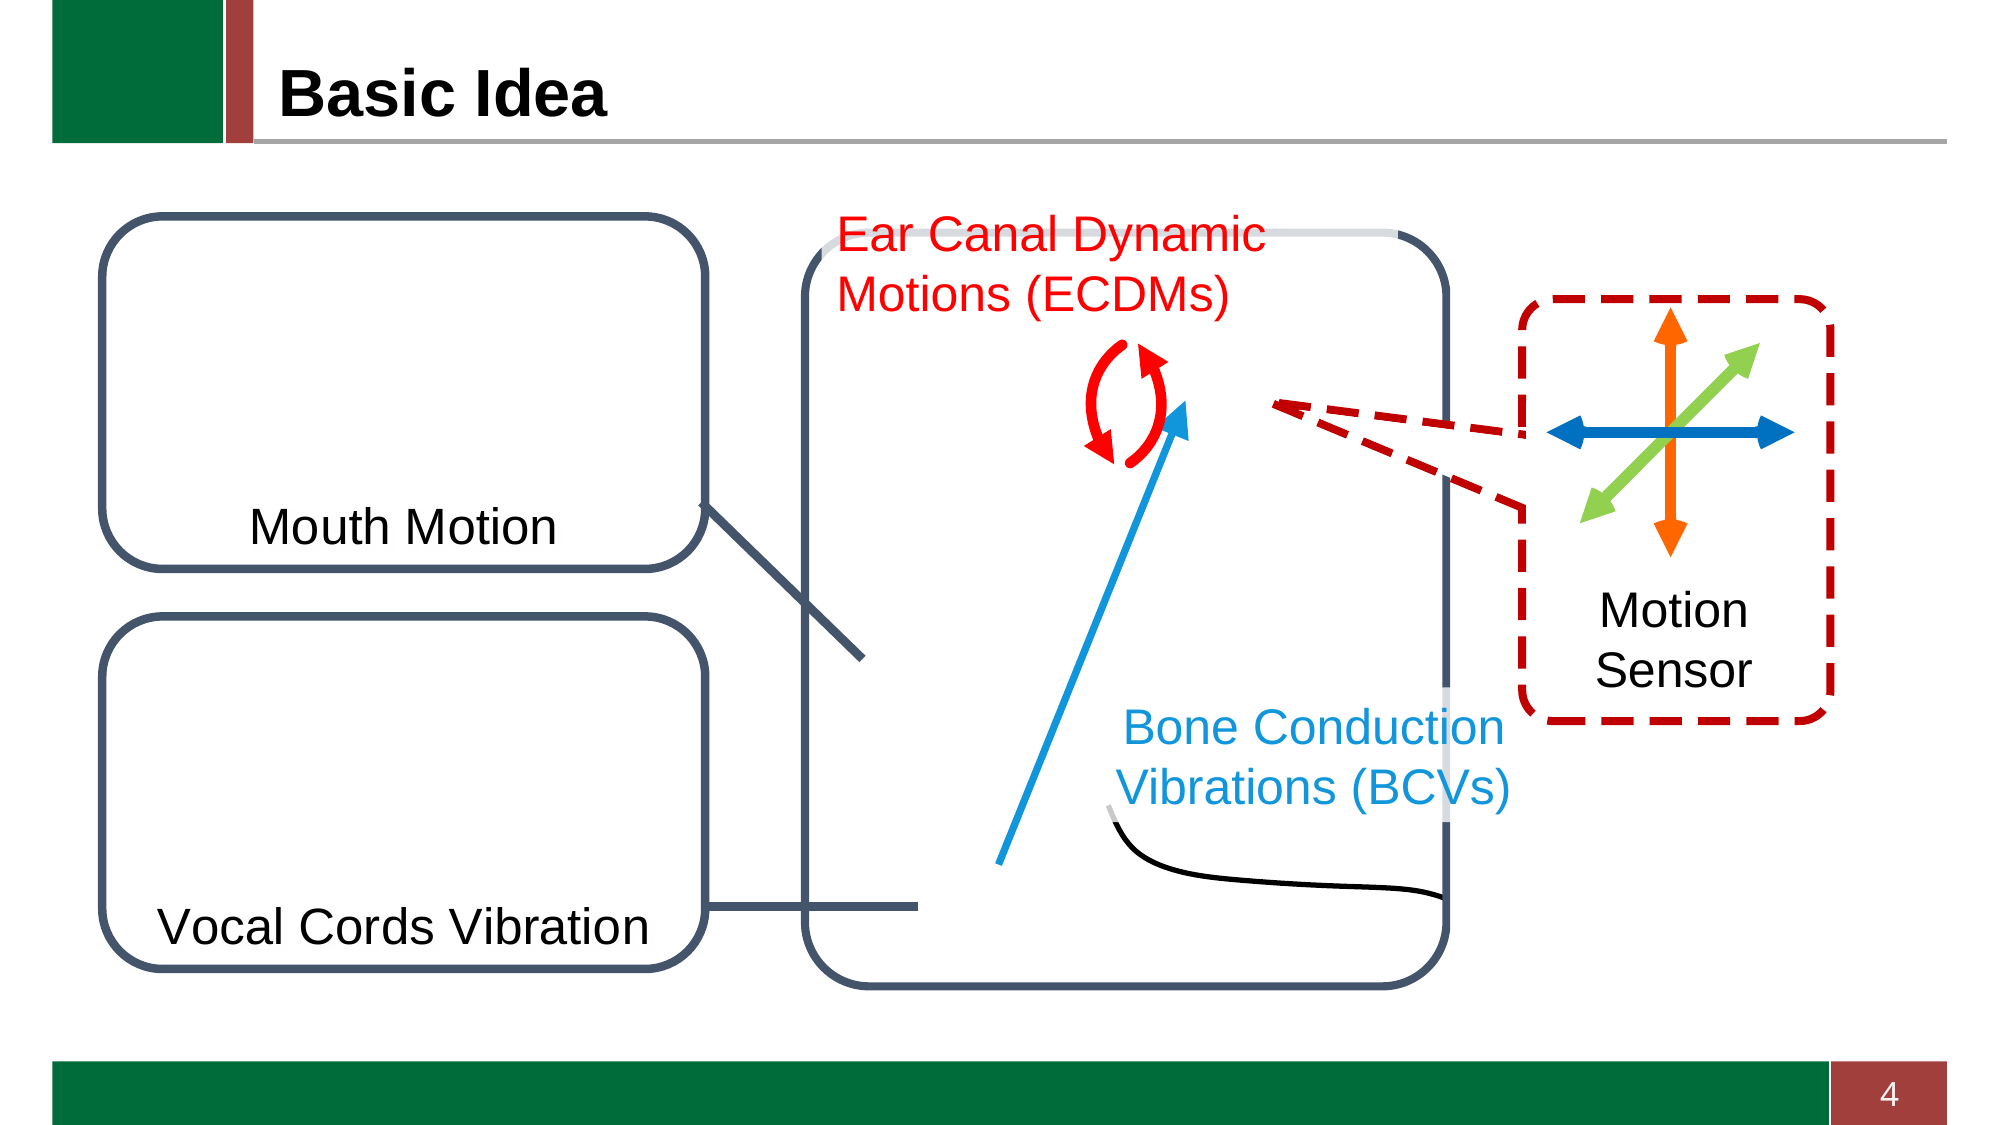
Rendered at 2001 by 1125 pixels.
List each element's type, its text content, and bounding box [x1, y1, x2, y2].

text_box Basic Idea [263, 51, 1682, 139]
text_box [95, 610, 918, 992]
picture [863, 226, 1835, 992]
text_box Ear Canal Dynamic Motions (ECDMs) [821, 194, 1398, 226]
text_box Bone Conduction Vibrations (BCVs) [1451, 726, 1549, 823]
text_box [998, 400, 1186, 865]
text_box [95, 210, 863, 610]
